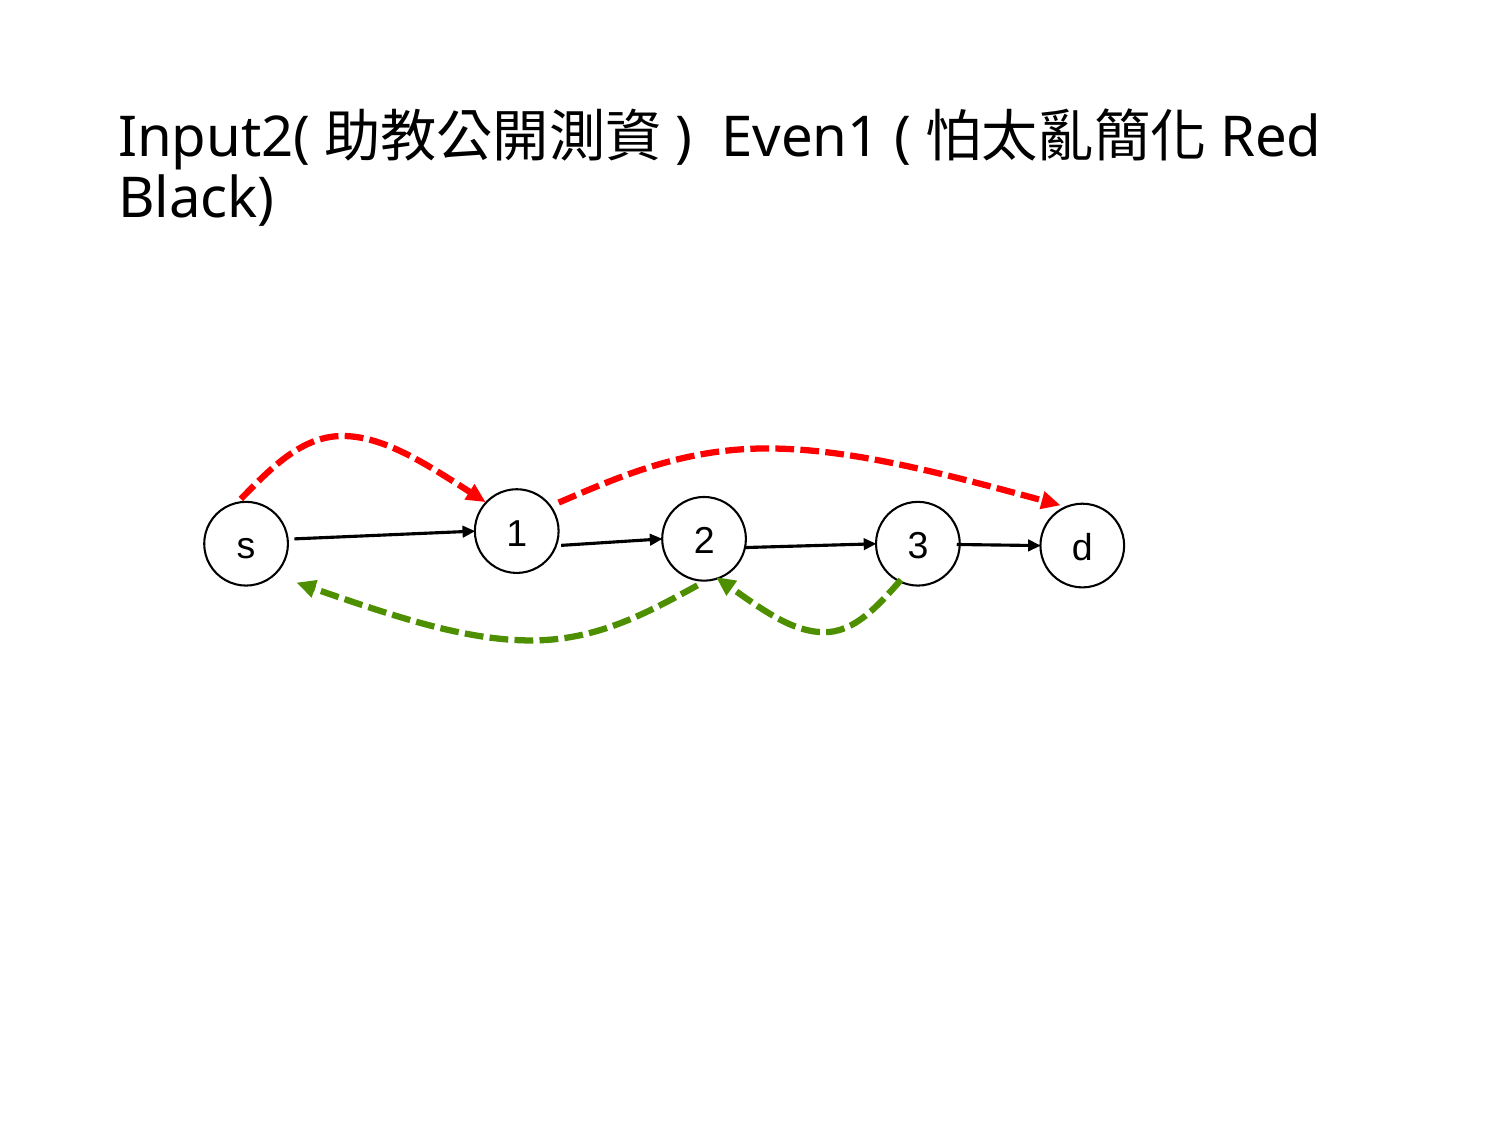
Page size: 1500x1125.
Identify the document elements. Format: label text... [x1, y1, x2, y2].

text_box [561, 538, 663, 546]
text_box [558, 447, 1061, 508]
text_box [744, 543, 876, 548]
text_box 1 [473, 488, 560, 574]
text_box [294, 530, 475, 539]
text_box s [203, 500, 289, 587]
text_box d [1039, 502, 1126, 589]
text_box [296, 580, 698, 642]
text_box [716, 577, 902, 634]
text_box [240, 434, 486, 502]
text_box 2 [661, 504, 747, 582]
text_box 3 [875, 505, 961, 587]
title Input2(助教公開測資) Even1 (怕太亂簡化Red Black) [103, 59, 1397, 278]
